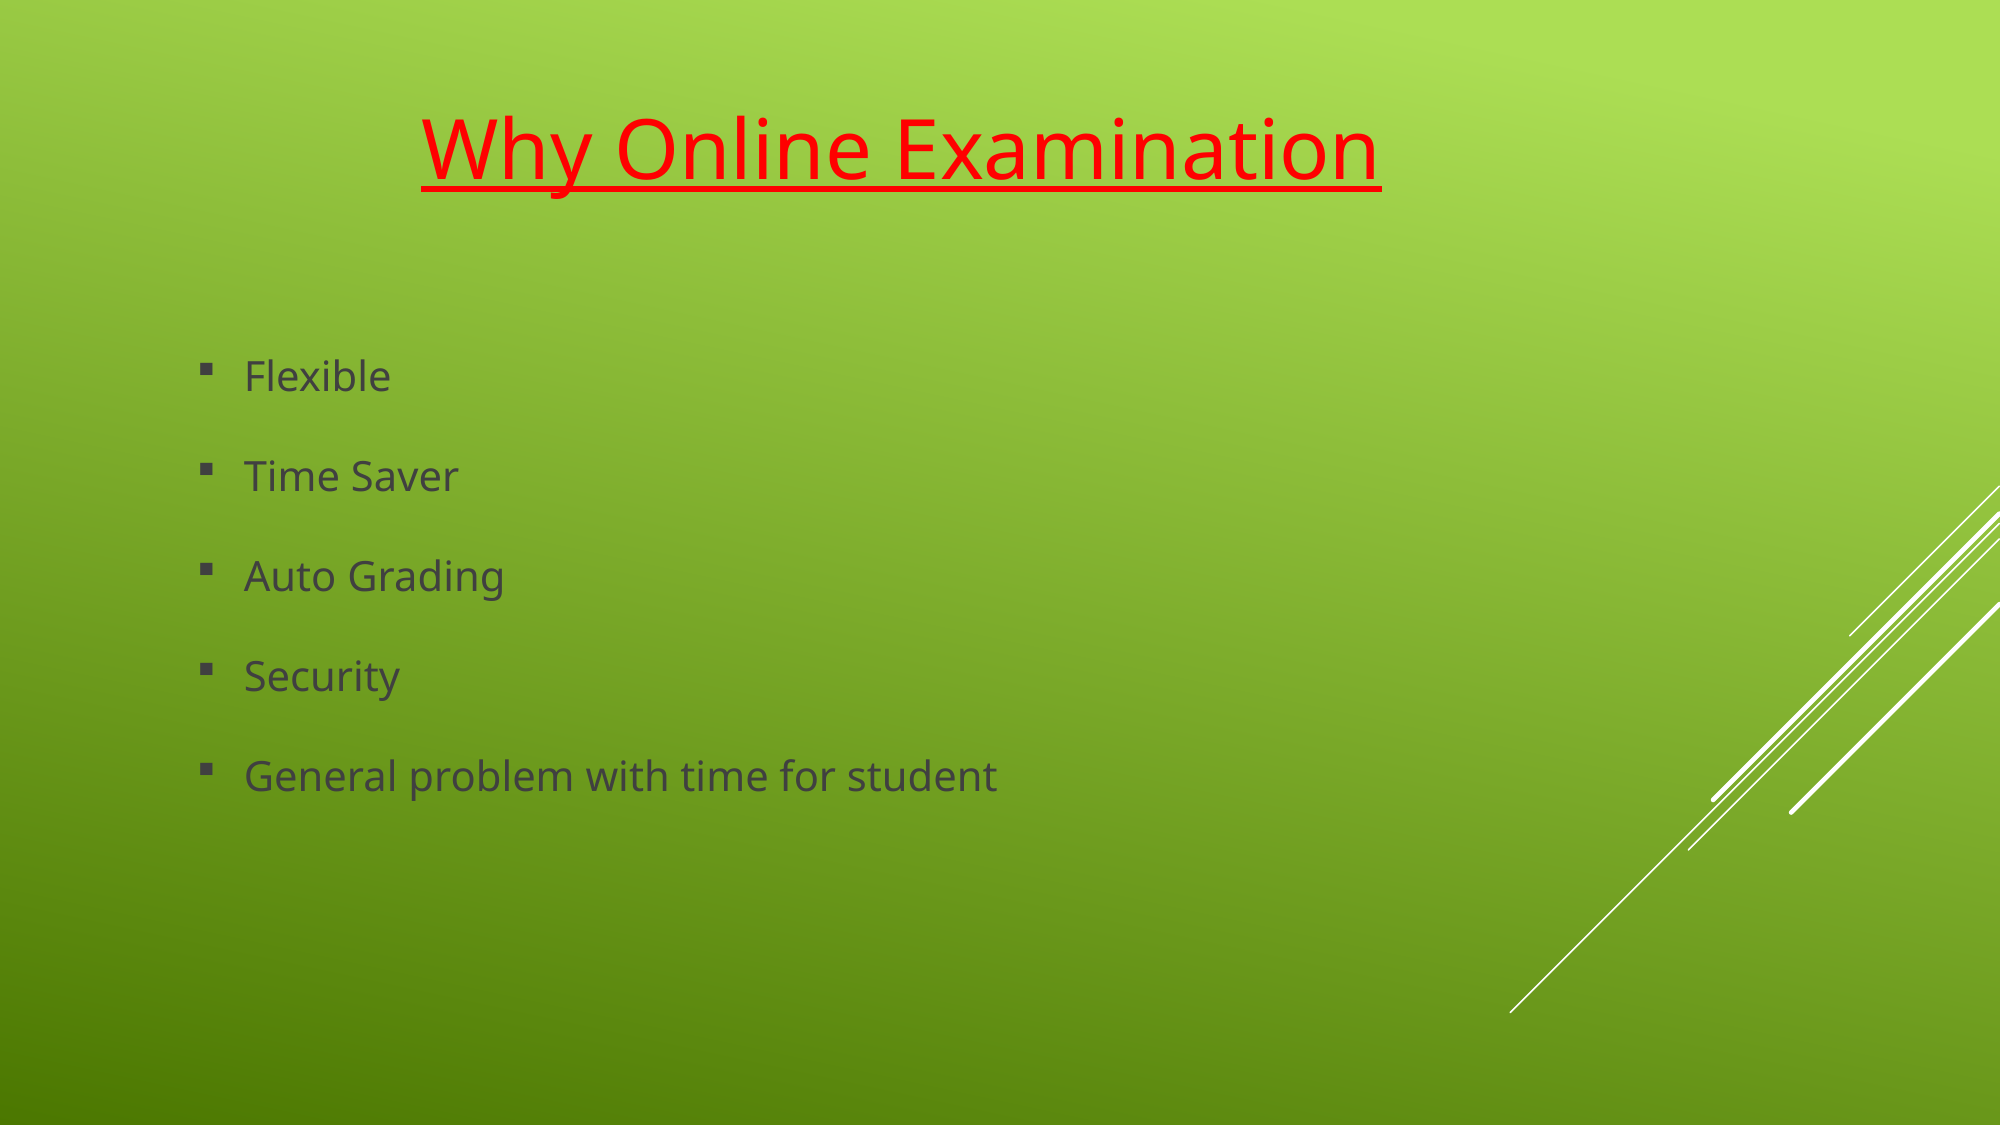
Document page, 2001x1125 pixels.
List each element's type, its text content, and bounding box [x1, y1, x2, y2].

text_box Why Online Examination [406, 88, 1559, 204]
text_box Flexible Time Saver Auto Grading Security General problem with time for student [182, 342, 1257, 808]
